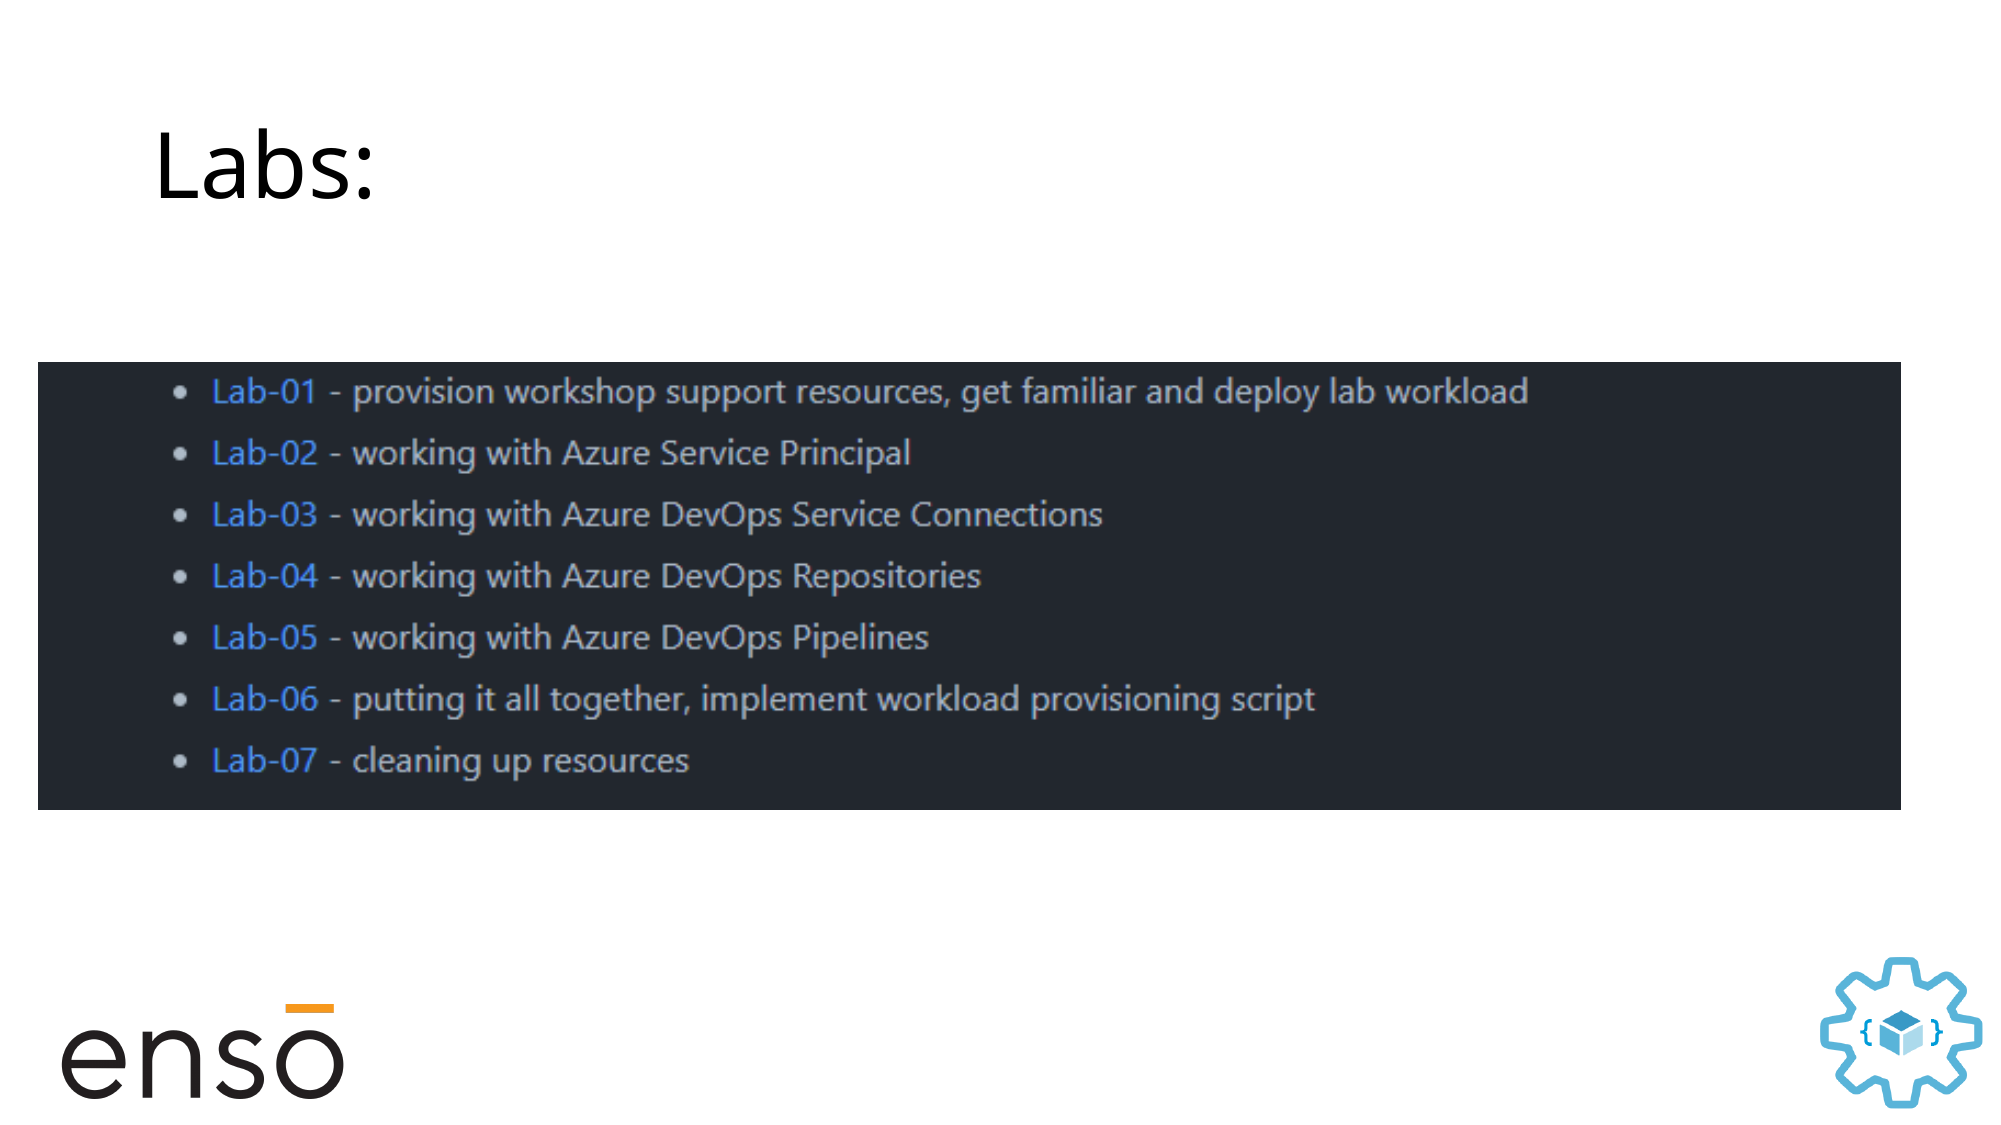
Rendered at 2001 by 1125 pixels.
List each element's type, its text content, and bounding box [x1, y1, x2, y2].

picture [61, 1004, 344, 1099]
picture [38, 362, 1901, 810]
picture [1802, 940, 2000, 1125]
title Labs: [137, 59, 1863, 278]
